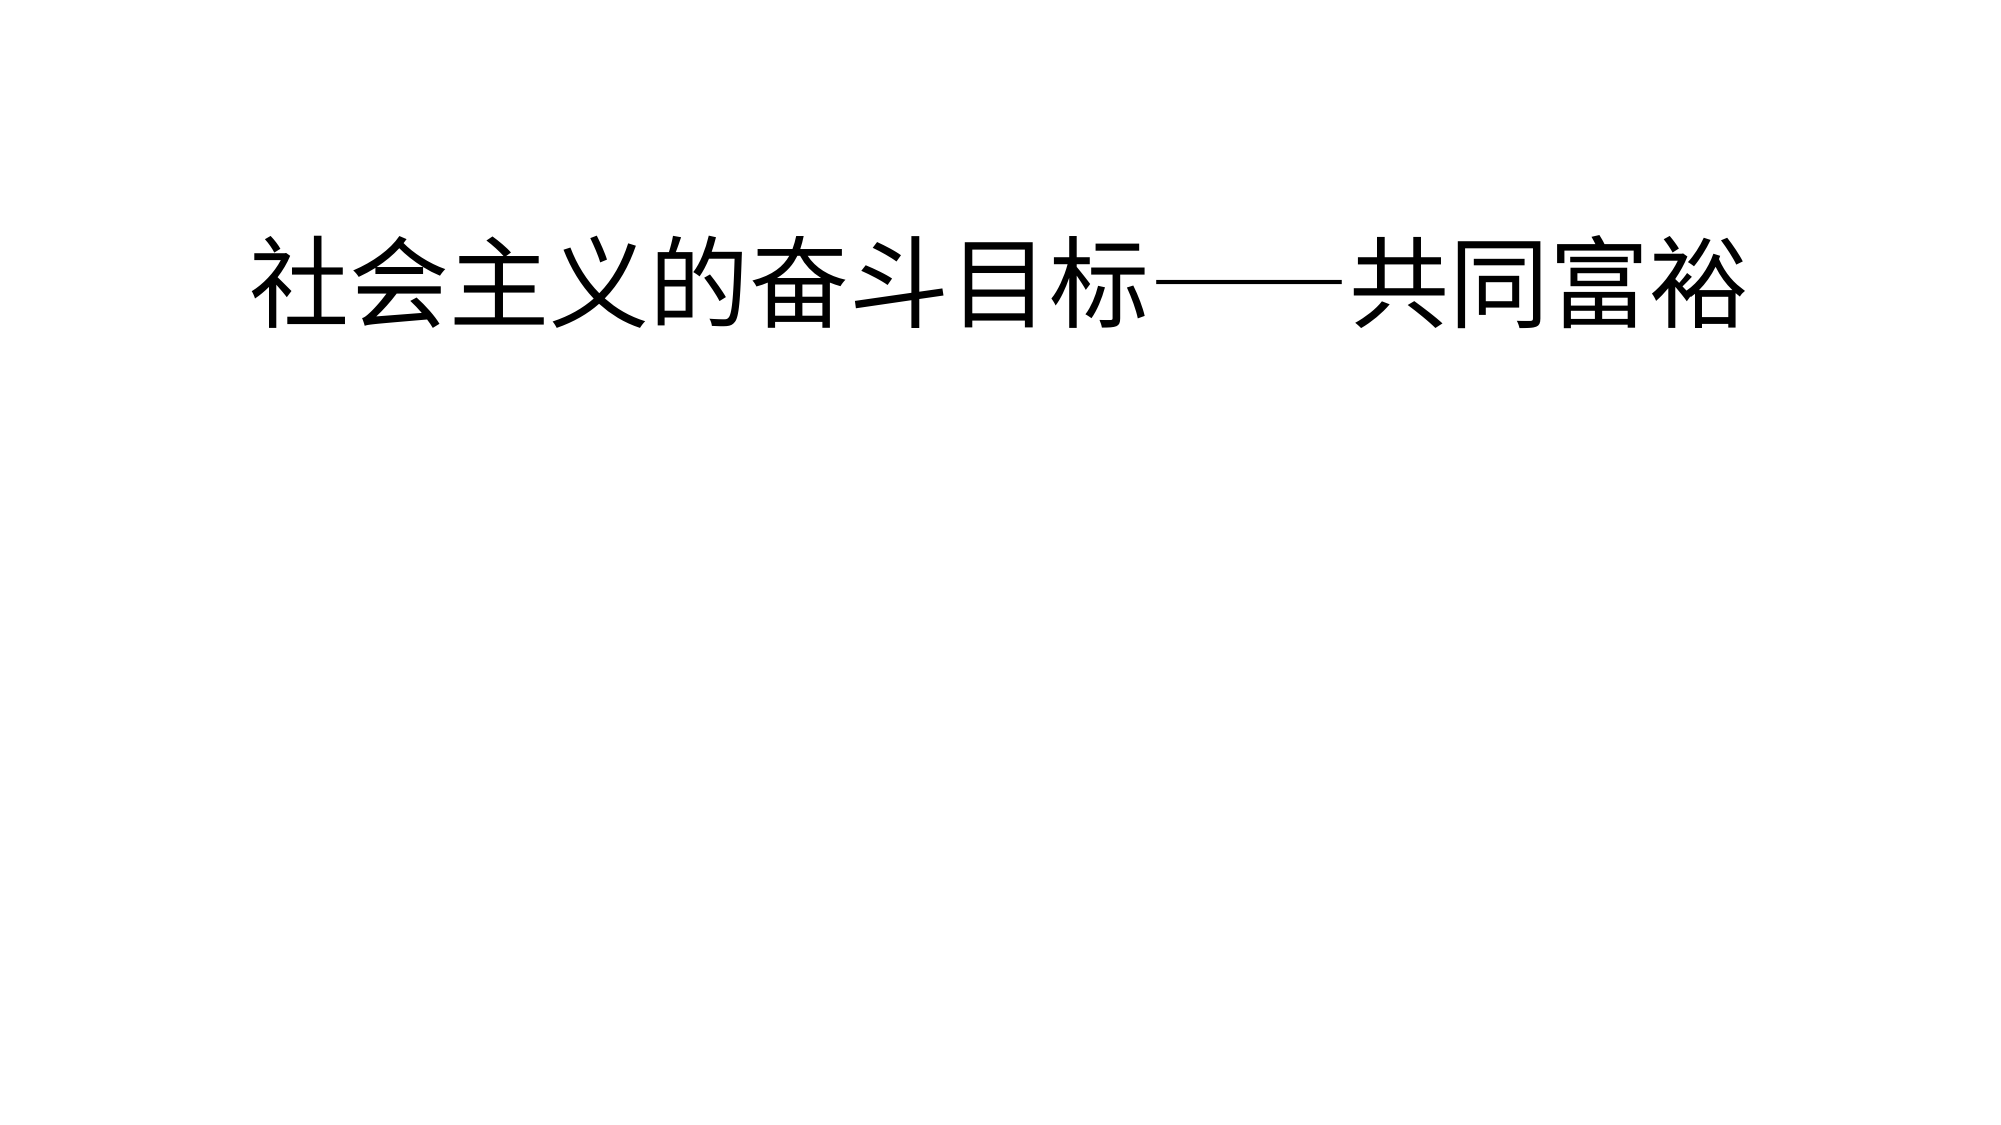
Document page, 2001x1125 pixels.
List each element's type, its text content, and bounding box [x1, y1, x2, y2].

title 社会主义的奋斗目标——共同富裕 [215, 152, 1785, 355]
